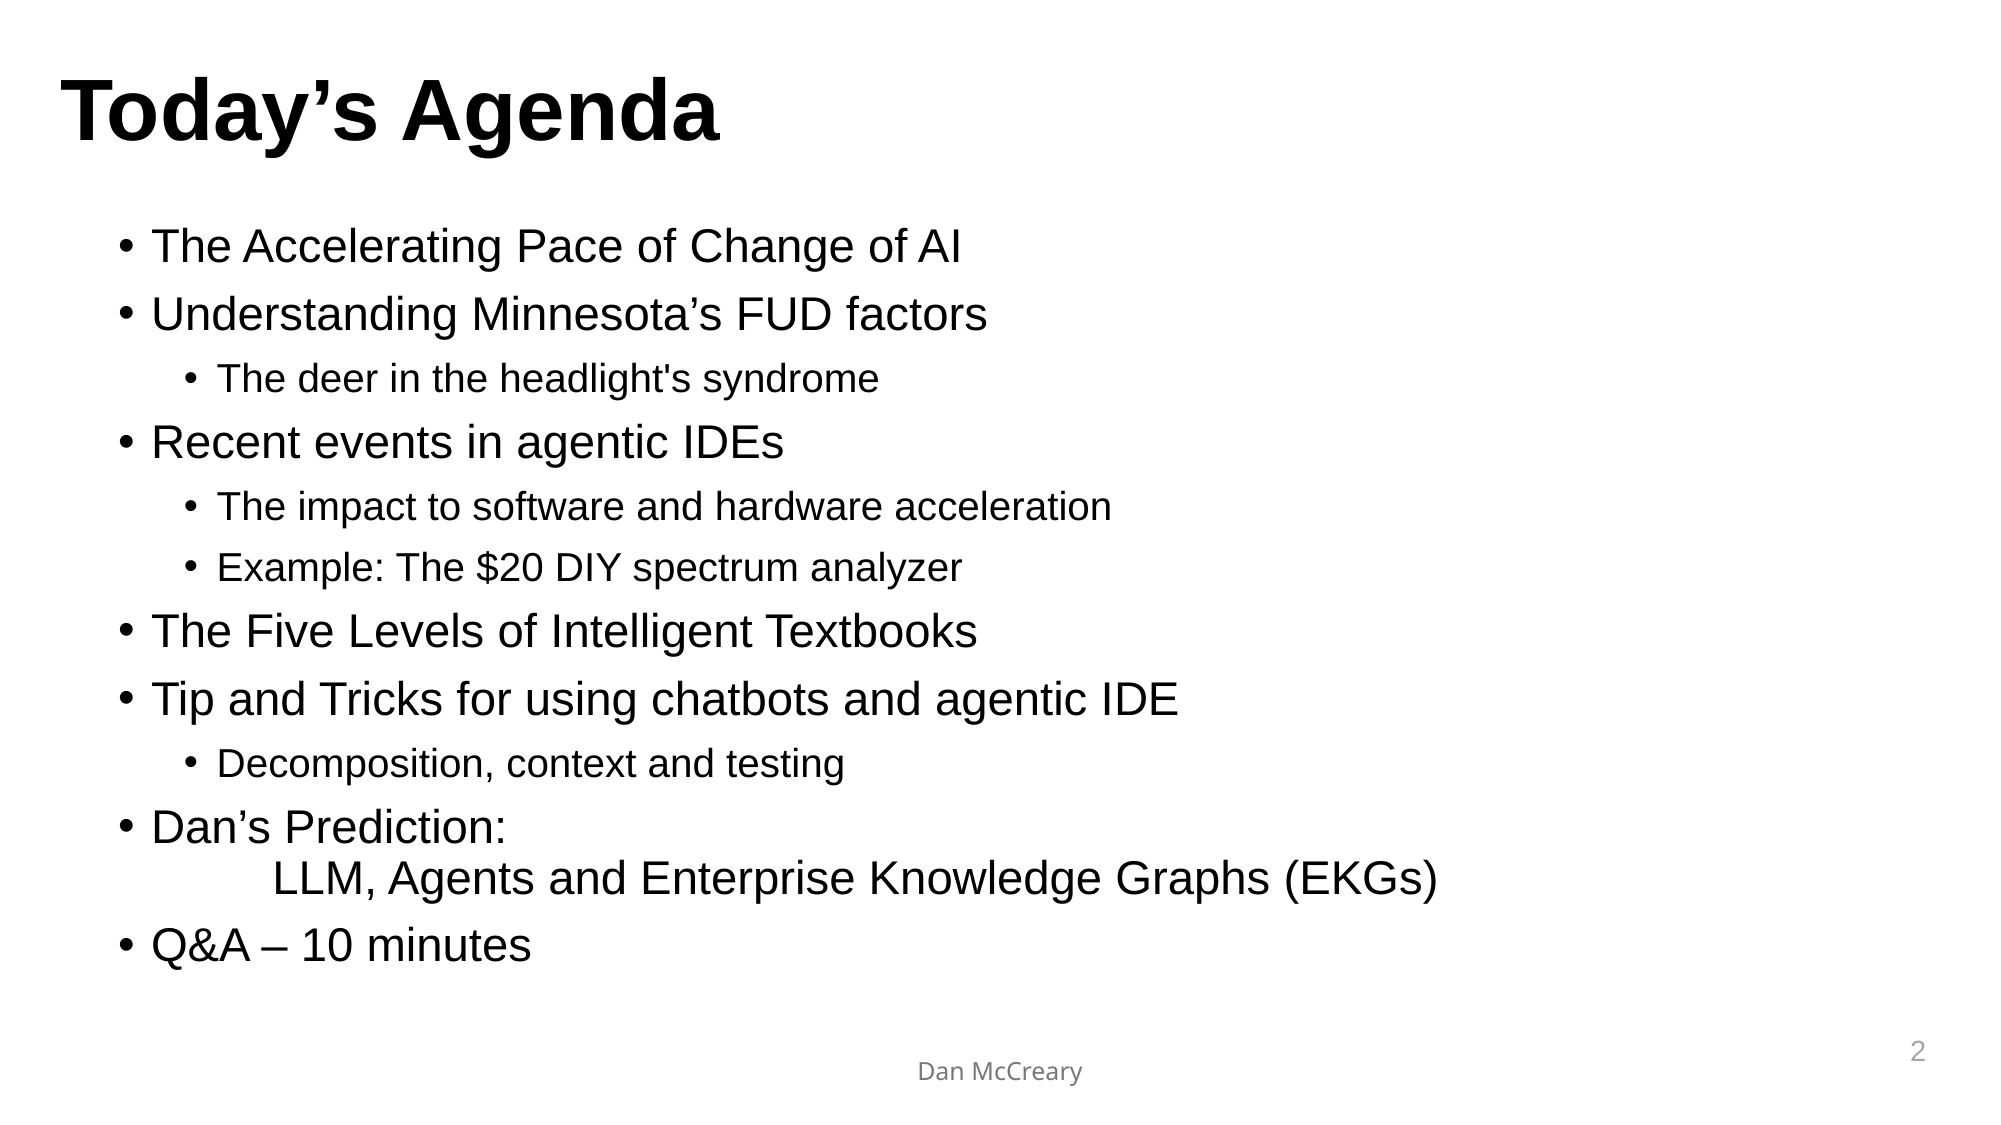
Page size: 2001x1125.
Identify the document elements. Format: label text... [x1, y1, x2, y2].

slide_number 2 [1491, 1019, 1942, 1080]
list The Accelerating Pace of Change of AI Understanding Minnesota’s FUD factors The deer in the headlight's syndrome Recent events in agentic IDEs The impact to software and hardware acceleration Example: The $20 DIY spectrum analyzer The Five Levels of Intelligent Textbooks Tip and Tricks for using chatbots and agentic IDE Decomposition, context and testing Dan’s Prediction: LLM, Agents and Enterprise Knowledge Graphs (EKGs) Q&A – 10 minutes [103, 214, 1934, 983]
footer Dan McCreary [662, 1042, 1338, 1103]
title Today’s Agenda [45, 57, 1771, 167]
